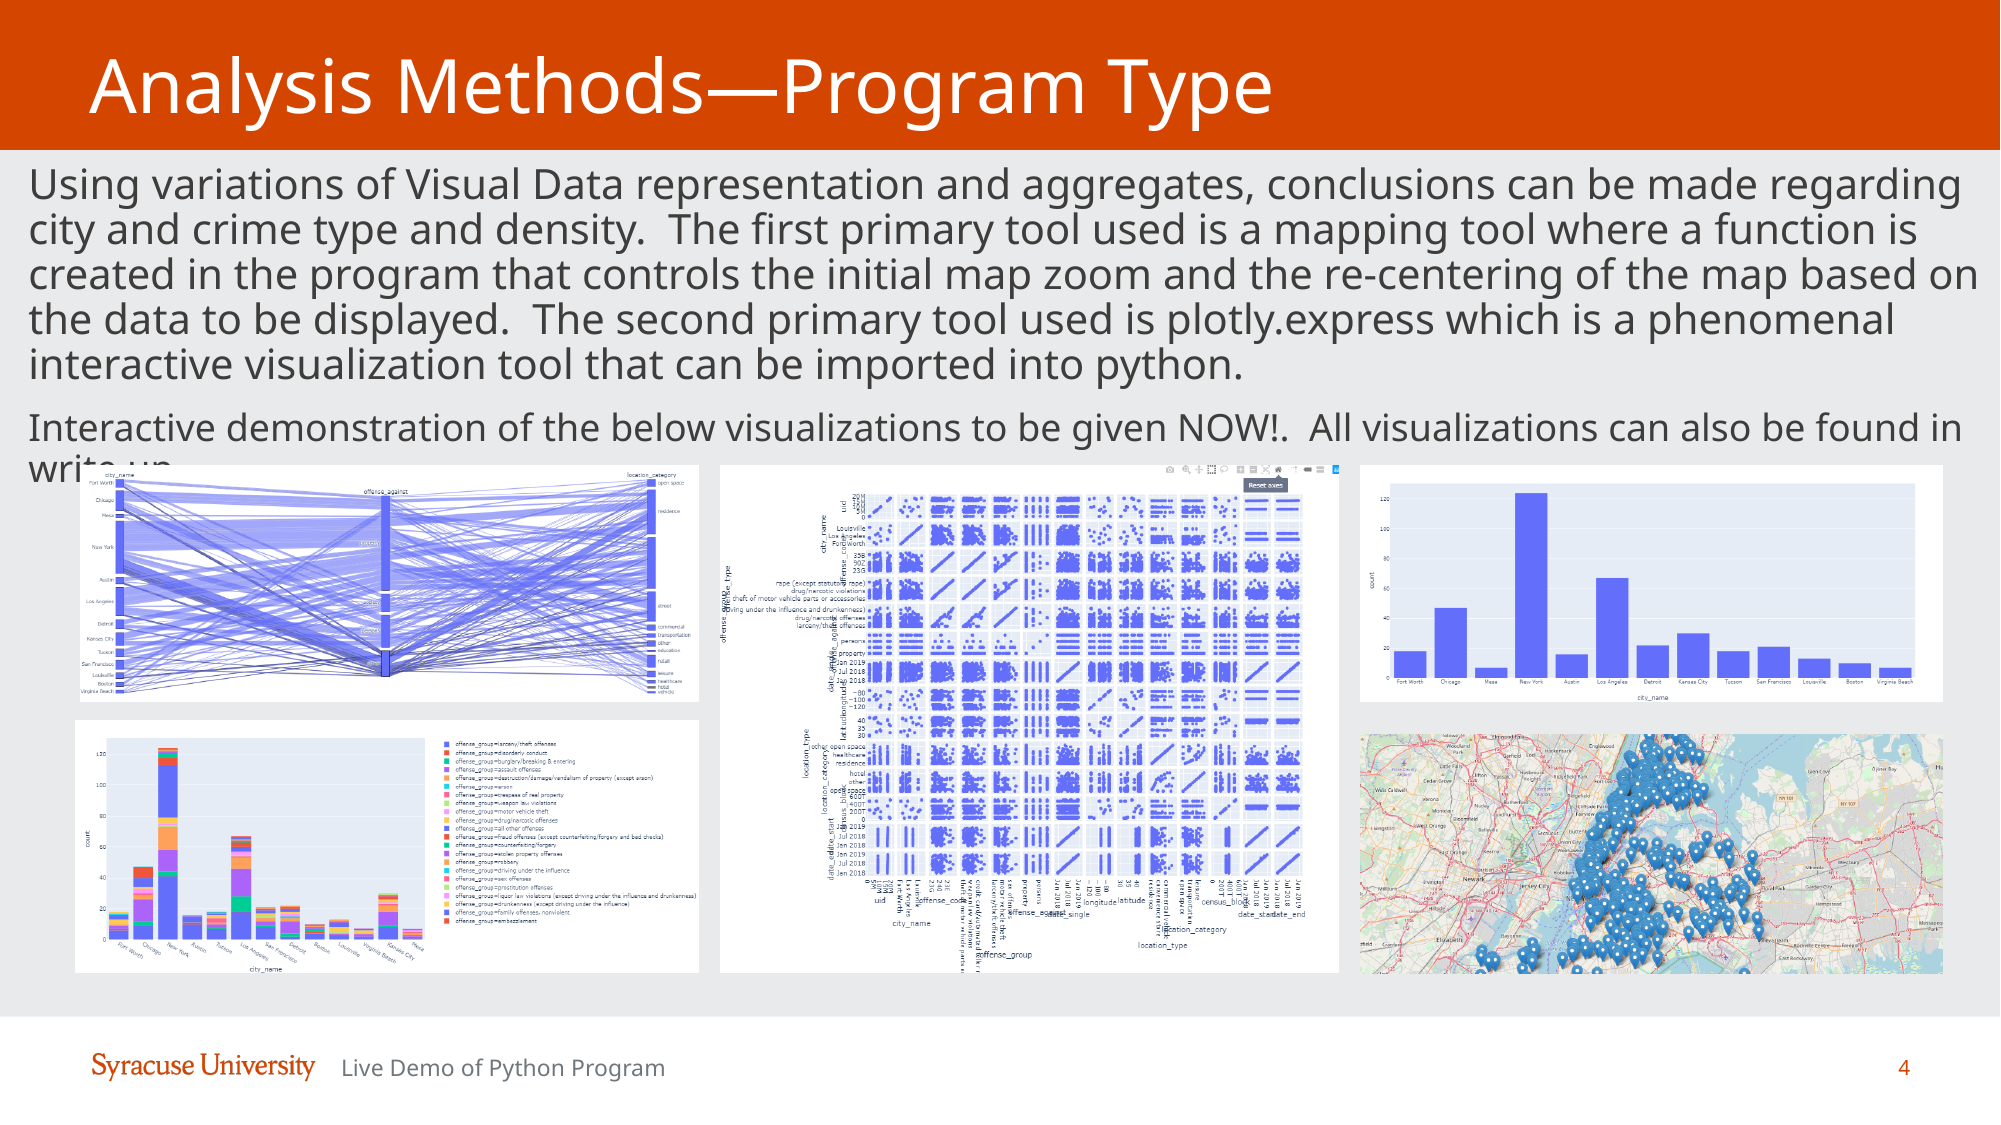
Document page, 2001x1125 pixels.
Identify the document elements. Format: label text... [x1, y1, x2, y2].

picture [91, 1052, 316, 1082]
picture [74, 720, 699, 973]
picture [80, 465, 699, 702]
title Analysis Methods—Program Type [75, 41, 1925, 146]
list Using variations of Visual Data representation and aggregates, conclusions can be made regarding city and crime type and density. The first primary tool used is a mapping tool where a function is created in the program that controls the initial map zoom and the re-centering of the map based on the data to be displayed. The second primary tool used is plotly.express which is a phenomenal interactive visualization tool that can be imported into python. Interactive demonstration of the below visualizations to be given NOW!. All visualizations can also be found in write up. [13, 156, 2000, 296]
slide_number 4 [1787, 1038, 1925, 1099]
picture [1360, 465, 1943, 702]
picture [720, 465, 1339, 973]
picture [1360, 734, 1943, 974]
list Live Demo of Python Program [326, 1039, 1788, 1099]
